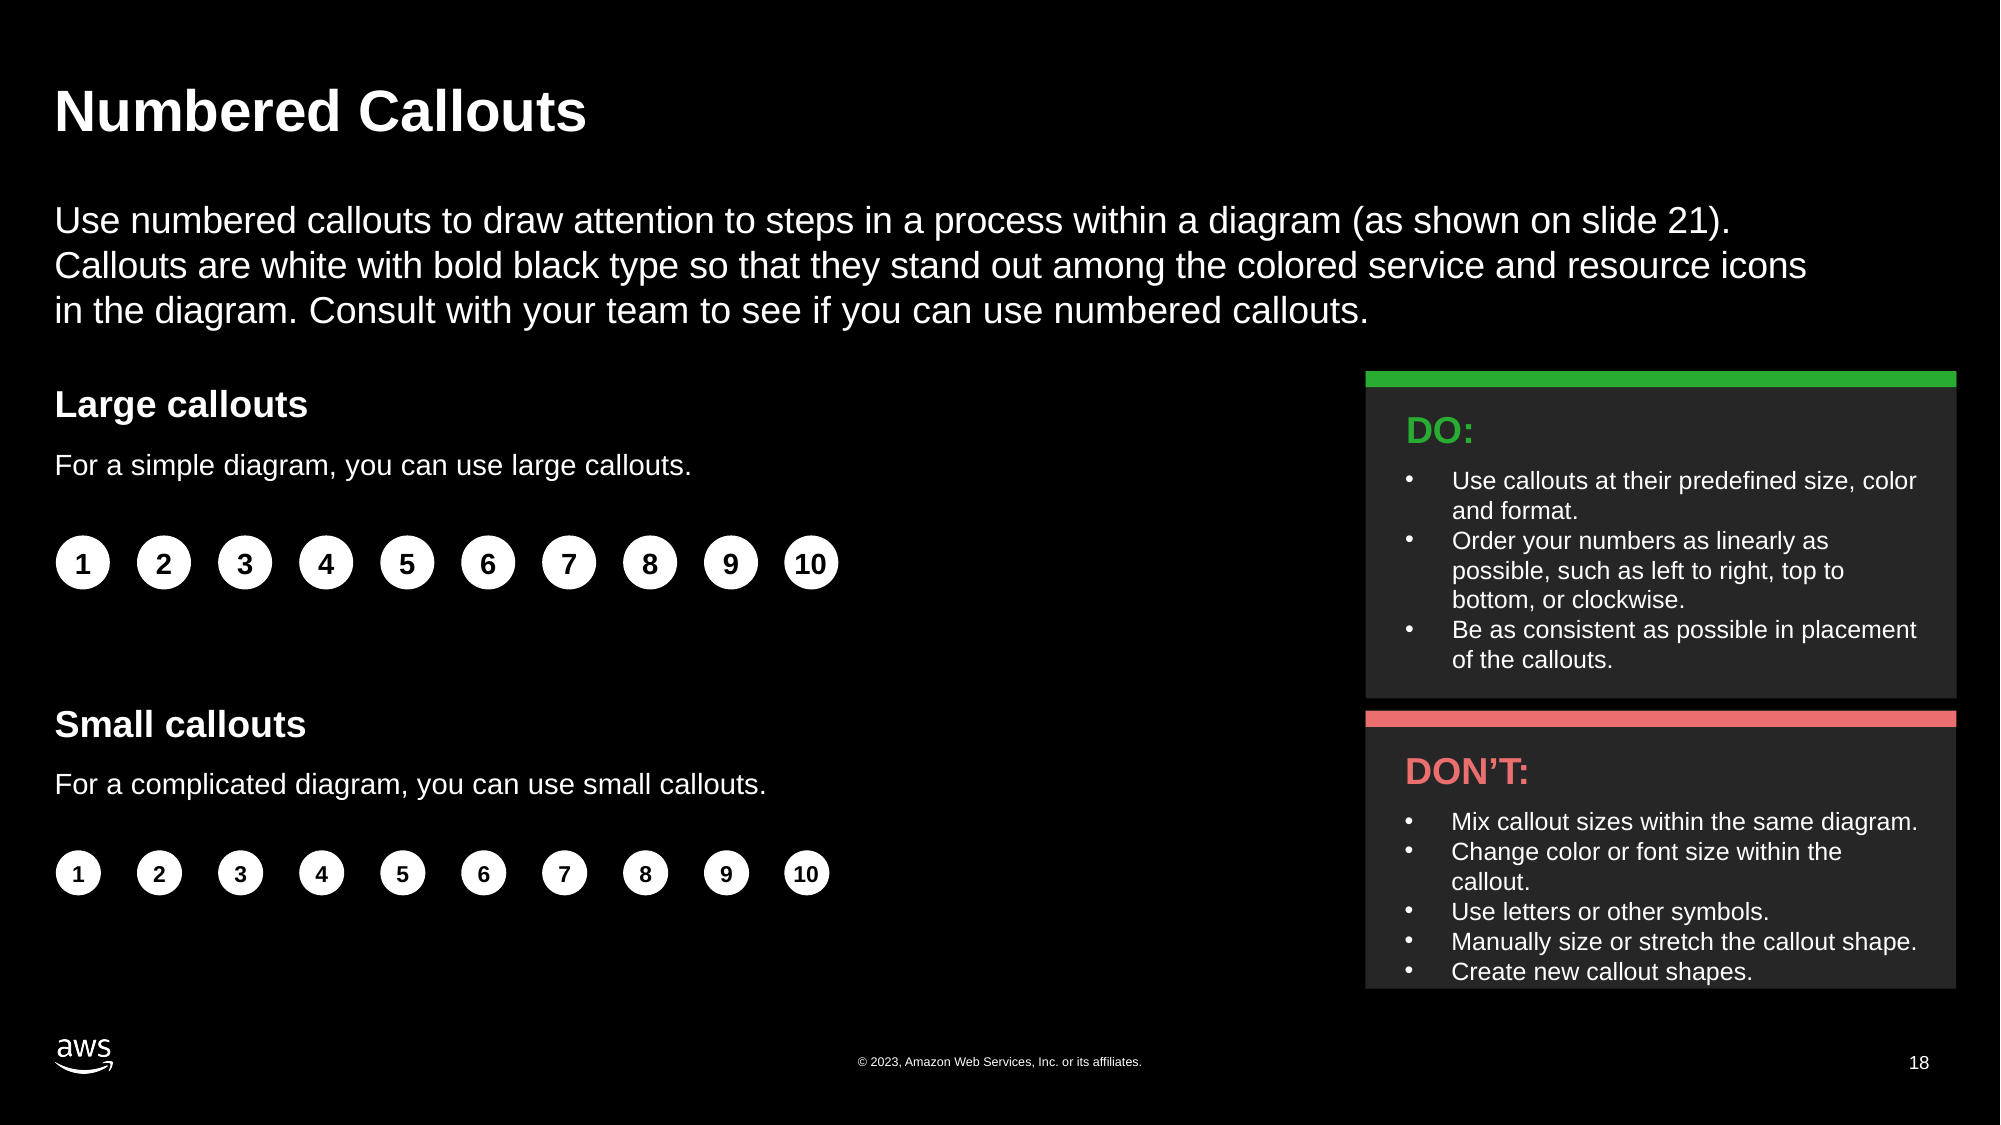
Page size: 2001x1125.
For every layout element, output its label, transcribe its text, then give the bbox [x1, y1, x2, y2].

picture [55, 1039, 113, 1074]
text_box 9 [703, 849, 751, 897]
text_box 10 [783, 534, 840, 591]
text_box 6 [460, 534, 517, 591]
text_box 4 [298, 849, 346, 897]
text_box 5 [379, 534, 436, 591]
text_box 7 [541, 849, 589, 897]
text_box 6 [460, 849, 508, 897]
text_box 5 [379, 849, 427, 897]
text_box 3 [217, 534, 274, 591]
text_box [1365, 710, 1957, 728]
list Use numbered callouts to draw attention to steps in a process within a diagram (as shown on slide 21). Callouts are white with bold black type so that they stand out among the colored service and resource icons in the diagram. Consult with your team to see if you can use numbered callouts. [39, 188, 1841, 350]
text_box 4 [298, 534, 355, 591]
slide_number 18 [1494, 1031, 1945, 1092]
text_box 3 [217, 849, 265, 897]
text_box 1 [54, 534, 111, 591]
footer © 2023, Amazon Web Services, Inc. or its affiliates. [662, 1031, 1338, 1092]
text_box Use callouts at their predefined size, color and format. Order your numbers as linearly as possible, such as left to right, top to bottom, or clockwise. Be as consistent as possible in placement of the callouts. [1390, 456, 1945, 682]
text_box DON’T: [1390, 739, 1899, 798]
text_box [1364, 709, 1957, 990]
text_box [1365, 370, 1957, 388]
title Numbered Callouts [39, 59, 1961, 166]
text_box 9 [703, 534, 760, 591]
text_box 10 [783, 849, 831, 897]
text_box 7 [541, 534, 598, 591]
text_box Mix callout sizes within the same diagram. Change color or font size within the callout. Use letters or other symbols. Manually size or stretch the callout shape. Create new callout shapes. [1389, 798, 1944, 993]
text_box 1 [54, 849, 102, 897]
text_box 2 [135, 534, 193, 591]
text_box 8 [622, 534, 679, 591]
list Large callouts For a simple diagram, you can use large callouts. Small callouts For a complicated diagram, you can use small callouts. [39, 372, 958, 961]
text_box 2 [135, 849, 184, 897]
text_box 8 [622, 849, 670, 897]
text_box DO: [1391, 398, 1900, 456]
text_box [1365, 371, 1958, 699]
